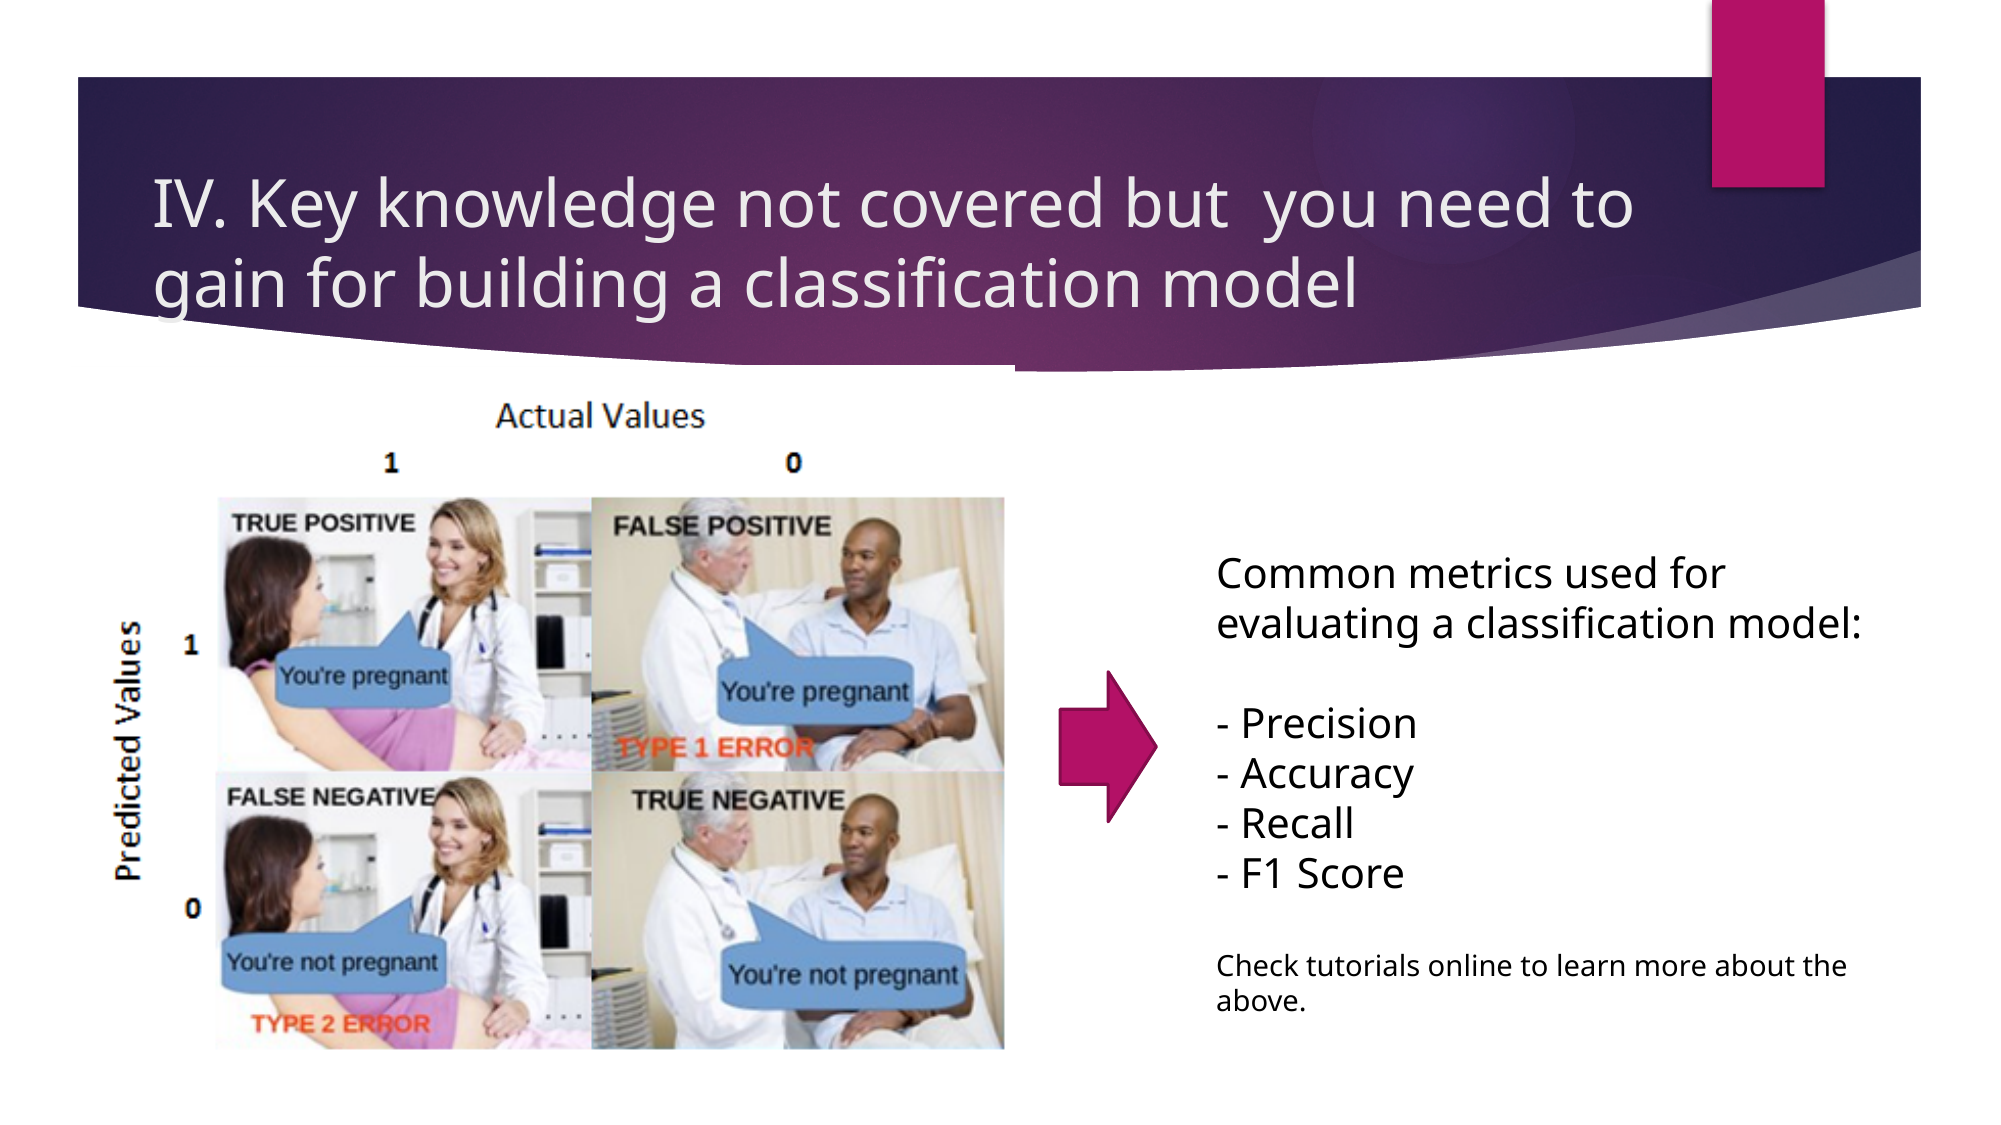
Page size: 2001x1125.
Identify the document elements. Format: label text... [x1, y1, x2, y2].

title IV. Key knowledge not covered but you need to gain for building a classification model [137, 137, 1781, 345]
text_box [1058, 670, 1158, 824]
picture [71, 365, 1016, 1060]
text_box Common metrics used for evaluating a classification model: - Precision - Accuracy - Recall - F1 Score Check tutorials online to learn more about the above. [1201, 539, 1911, 1025]
